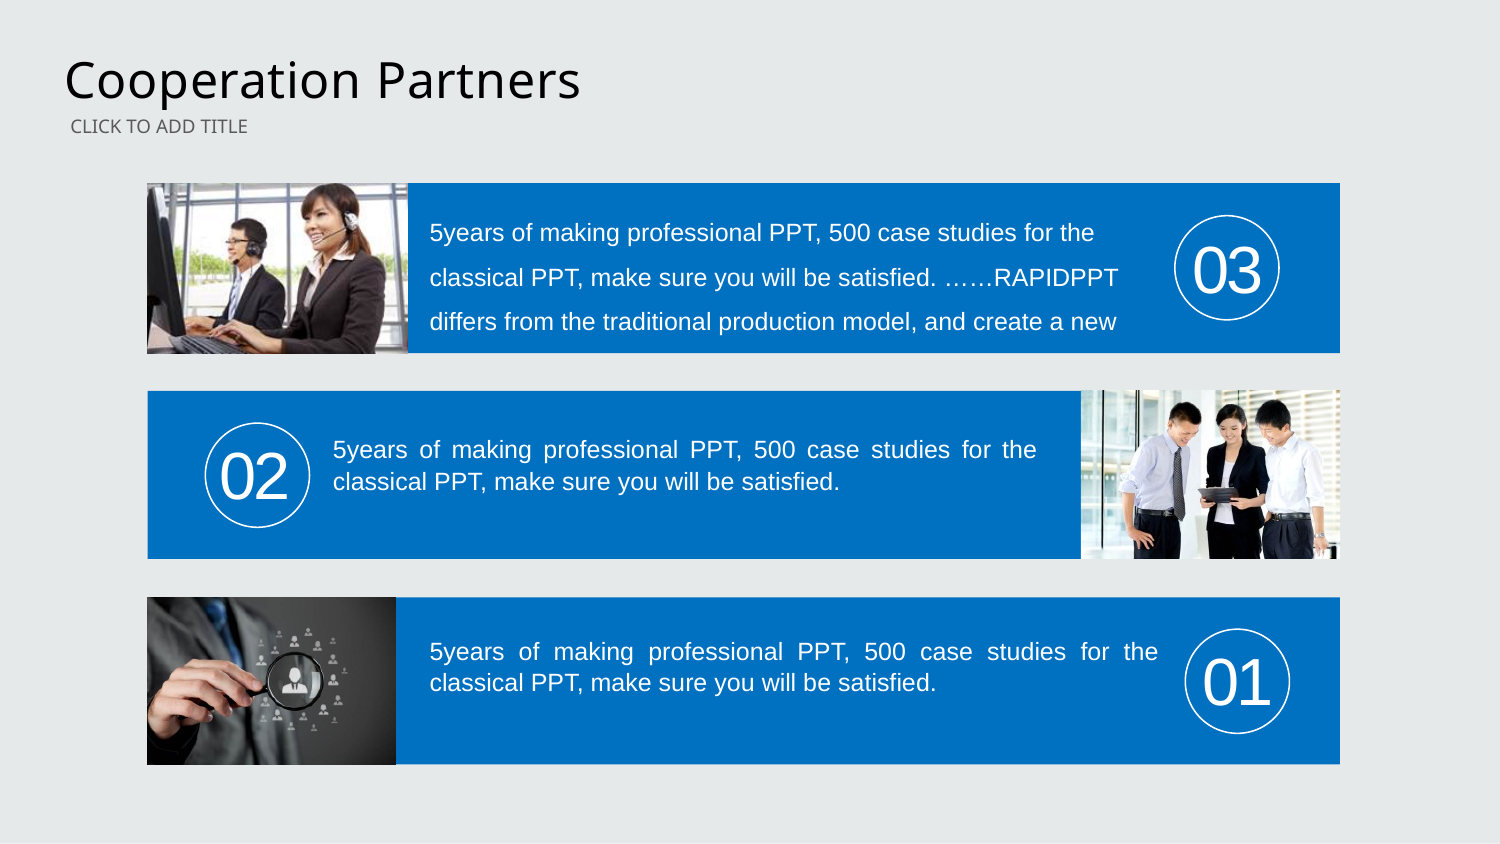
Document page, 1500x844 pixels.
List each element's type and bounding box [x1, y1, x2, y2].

text_box [49, 40, 1341, 765]
